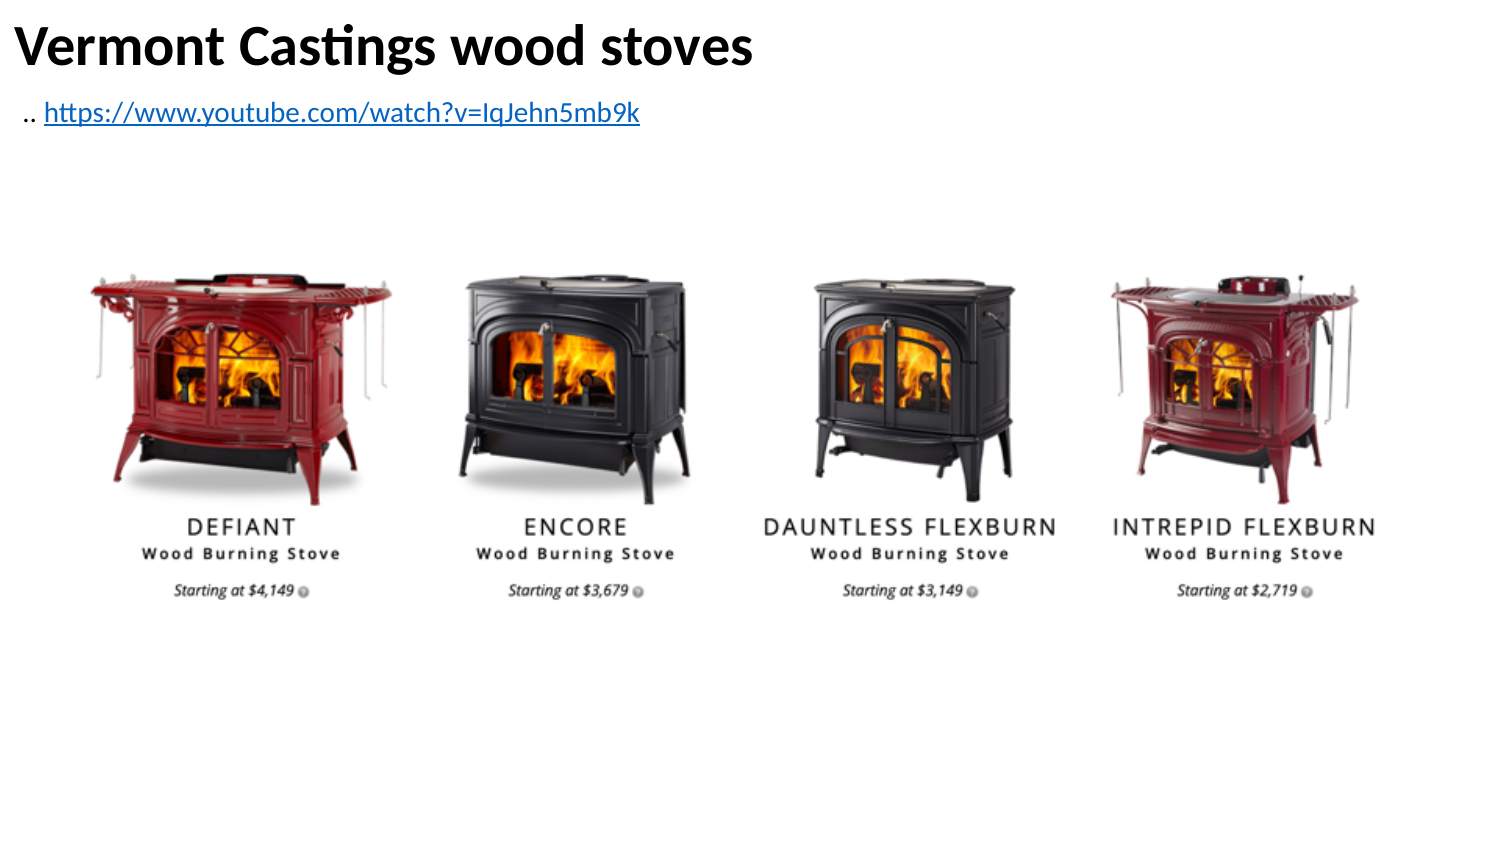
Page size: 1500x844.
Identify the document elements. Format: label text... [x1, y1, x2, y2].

picture [84, 265, 1389, 611]
text_box .. https://www.youtube.com/watch?v=IqJehn5mb9k [7, 85, 689, 136]
text_box Vermont Castings wood stoves [0, 0, 792, 85]
